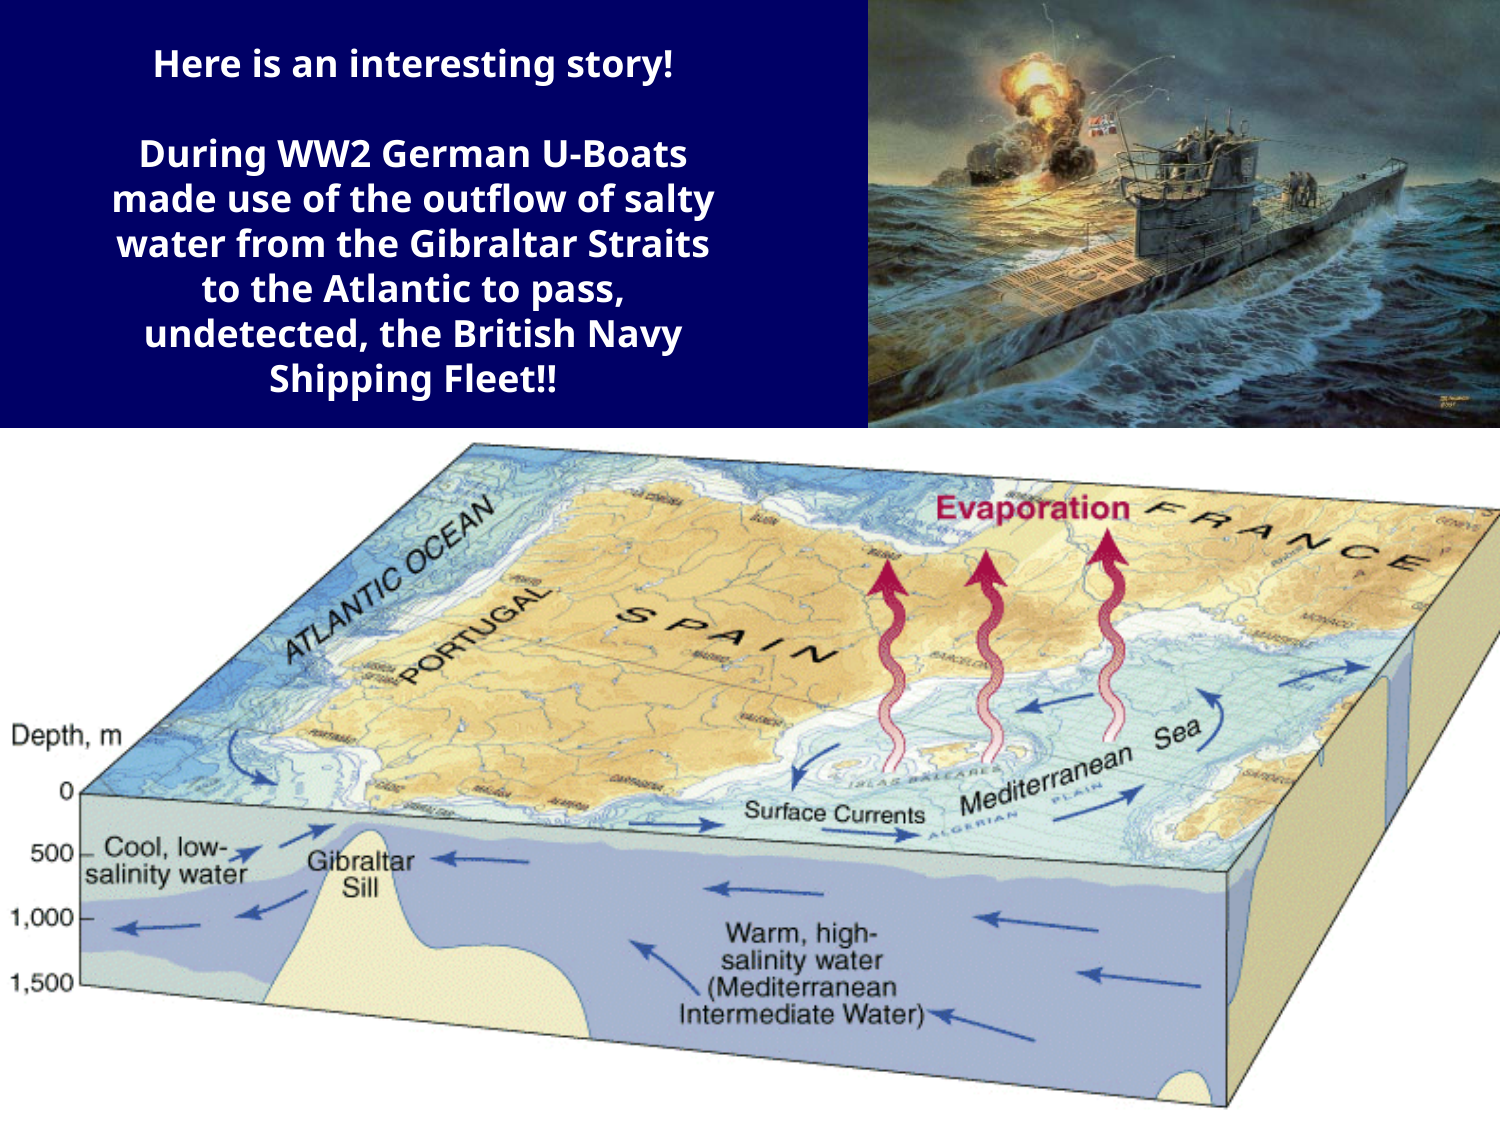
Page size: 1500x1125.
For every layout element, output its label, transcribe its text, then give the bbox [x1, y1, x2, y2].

title Here is an interesting story! During WW2 German U-Boats made use of the outflow of salty water from the Gibraltar Straits to the Atlantic to pass, undetected, the British Navy Shipping Fleet!! [76, 219, 751, 408]
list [867, 0, 1500, 426]
picture [0, 427, 1500, 1125]
